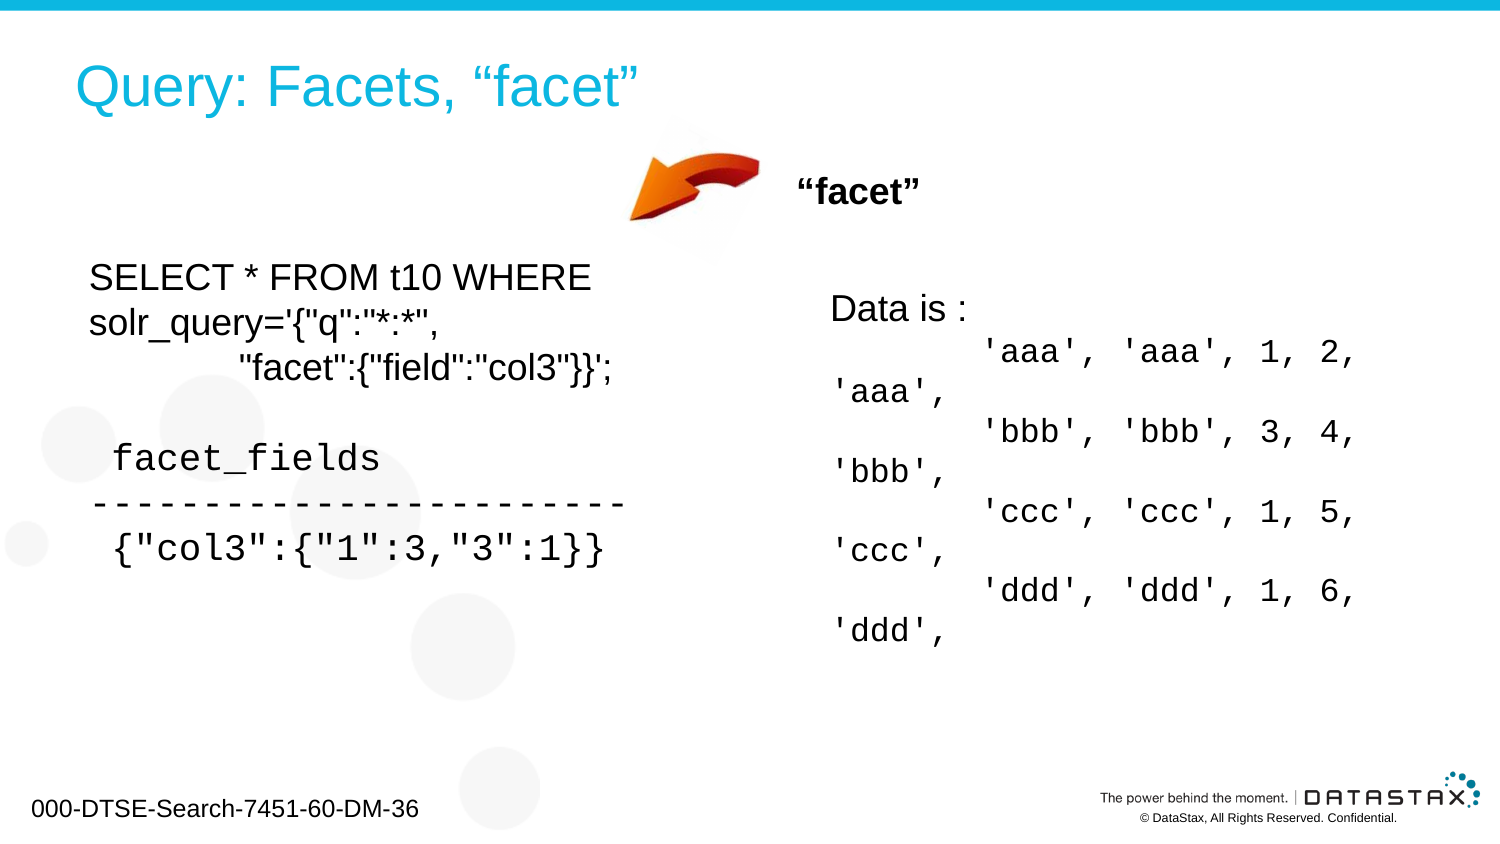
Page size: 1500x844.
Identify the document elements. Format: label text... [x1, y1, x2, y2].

list SELECT * FROM t10 WHERE solr_query='{"q":"*:*", "facet":{"field":"col3"}}'; facet_fields ------------------------ {"col3":{"1":3,"3":1}} [87, 245, 807, 692]
text_box “facet” [781, 159, 936, 220]
picture [621, 115, 767, 265]
slide_number © DataStax, All Rights Reserved. Confidential. [1125, 802, 1463, 834]
picture [1085, 756, 1495, 823]
title Query: Facets, “facet” [75, 44, 1425, 135]
text_box Data is : 'aaa', 'aaa', 1, 2, 'aaa', 'bbb', 'bbb', 3, 4, 'bbb', 'ccc', 'ccc', 1, 5, 'ccc', 'ddd', 'ddd', 1, 6, 'ddd', [828, 276, 1425, 571]
slide_number 000-DTSE-Search-7451-60-DM-36 [16, 785, 720, 831]
